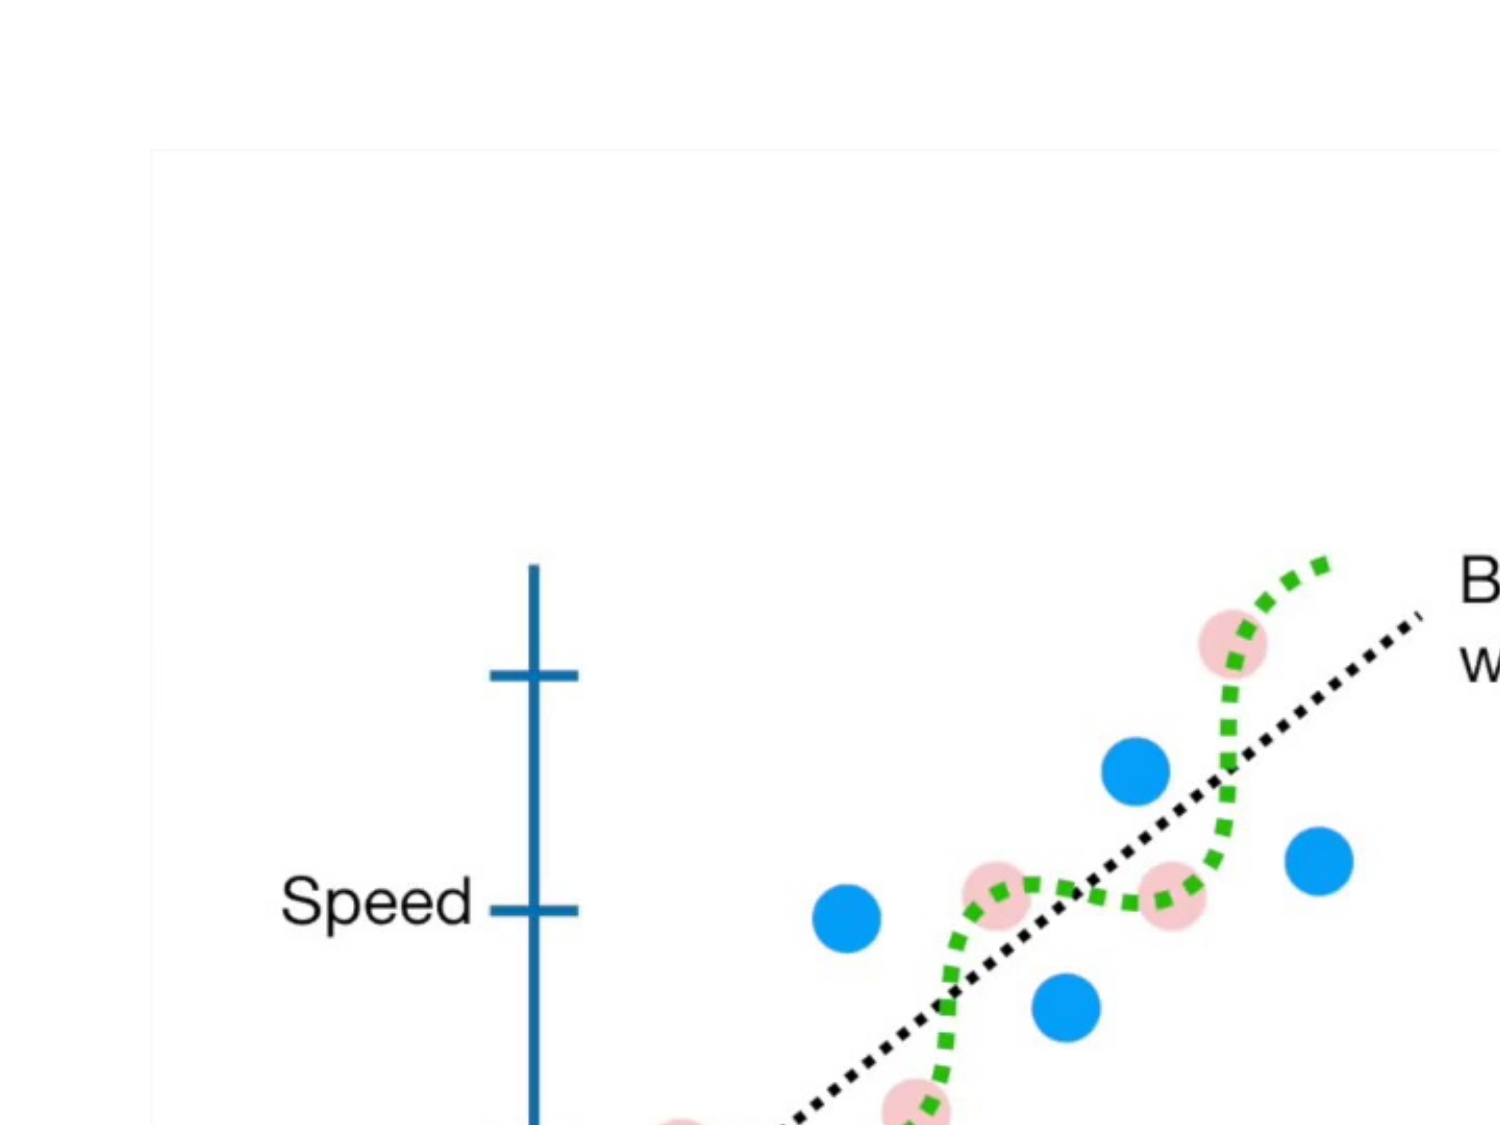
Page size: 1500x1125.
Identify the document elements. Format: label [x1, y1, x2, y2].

picture [149, 149, 1500, 1125]
